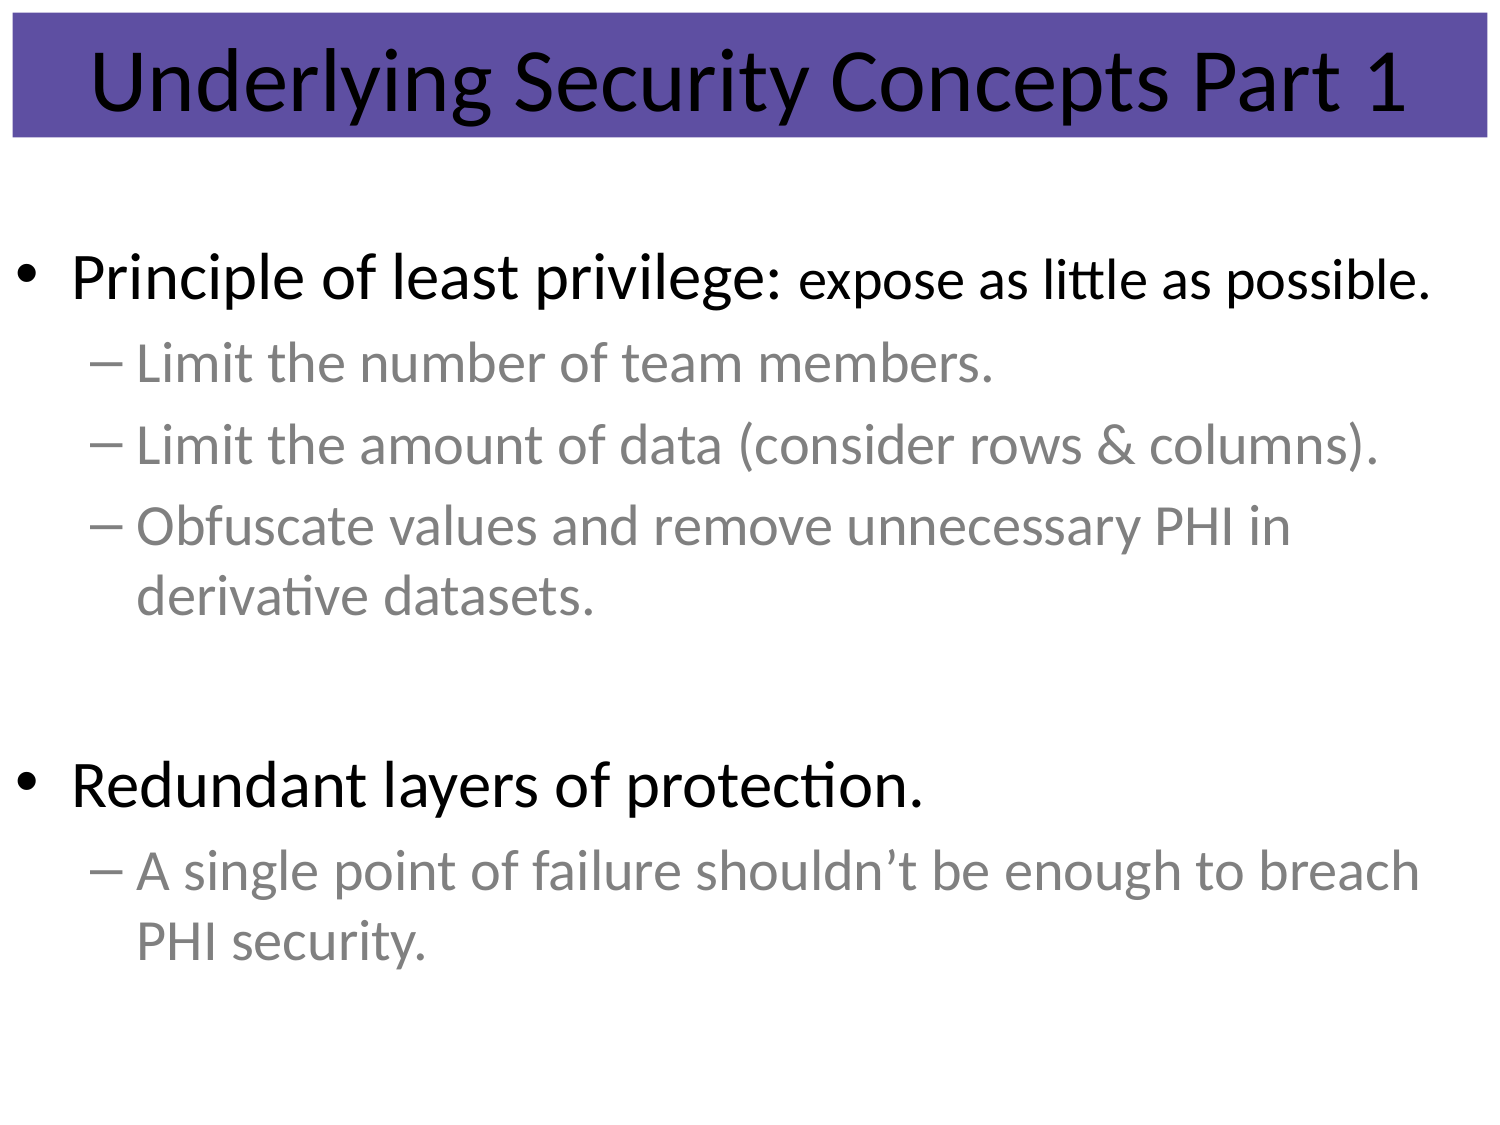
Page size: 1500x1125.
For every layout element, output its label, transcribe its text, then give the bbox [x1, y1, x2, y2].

list Principle of least privilege: expose as little as possible. Limit the number of team members. Limit the amount of data (consider rows & columns). Obfuscate values and remove unnecessary PHI in derivative datasets. Redundant layers of protection. A single point of failure shouldn’t be enough to breach PHI security. [0, 224, 1500, 1088]
title Underlying Security Concepts Part 1 [12, 12, 1488, 138]
